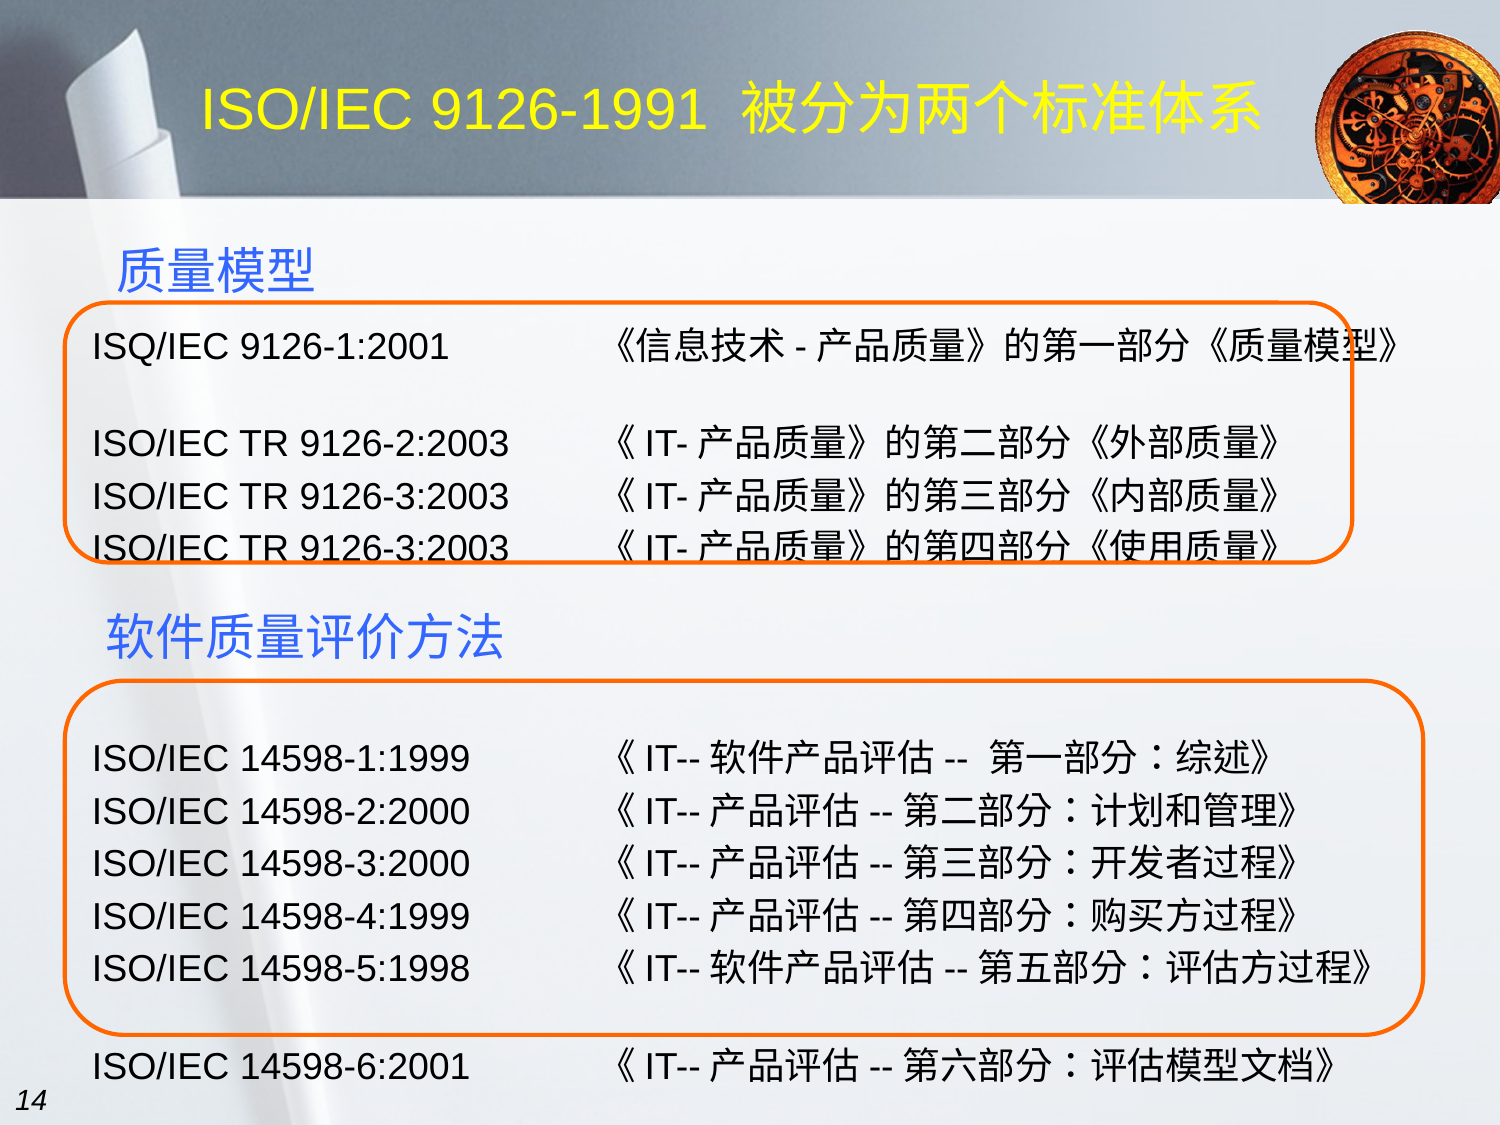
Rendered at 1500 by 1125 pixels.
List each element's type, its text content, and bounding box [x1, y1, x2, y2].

slide_number 14 [0, 1073, 1500, 1118]
text_box 软件质量评价方法 [90, 597, 521, 673]
text_box [62, 678, 1426, 1037]
list ISQ/IEC 9126-1:2001 《信息技术-产品质量》的第一部分《质量模型》 ISO/IEC TR 9126-2:2003 《IT-产品质量》的第二部分《外部质量》 ISO/IEC TR 9126-3:2003 《IT-产品质量》的第三部分《内部质量》 ISO/IEC TR 9126-3:2003 《IT-产品质量》的第四部分《使用质量》 ISO/IEC 14598-1:1999 《IT--软件产品评估-- 第一部分：综述》 ISO/IEC 14598-2:2000 《IT--产品评估--第二部分：计划和管理》 ISO/IEC 14598-3:2000 《IT--产品评估--第三部分：开发者过程》 ISO/IEC 14598-4:1999 《IT--产品评估--第四部分：购买方过程》 ISO/IEC 14598-5:1998 《IT--软件产品评估--第五部分：评估方过程》 ISO/IEC 14598-6:2001 《IT--产品评估--第六部分：评估模型文档》 [76, 314, 1460, 1000]
title ISO/IEC 9126-1991 被分为两个标准体系 [159, 59, 1306, 153]
text_box 质量模型 [101, 231, 332, 307]
picture [0, 0, 1500, 204]
text_box [62, 300, 1355, 565]
